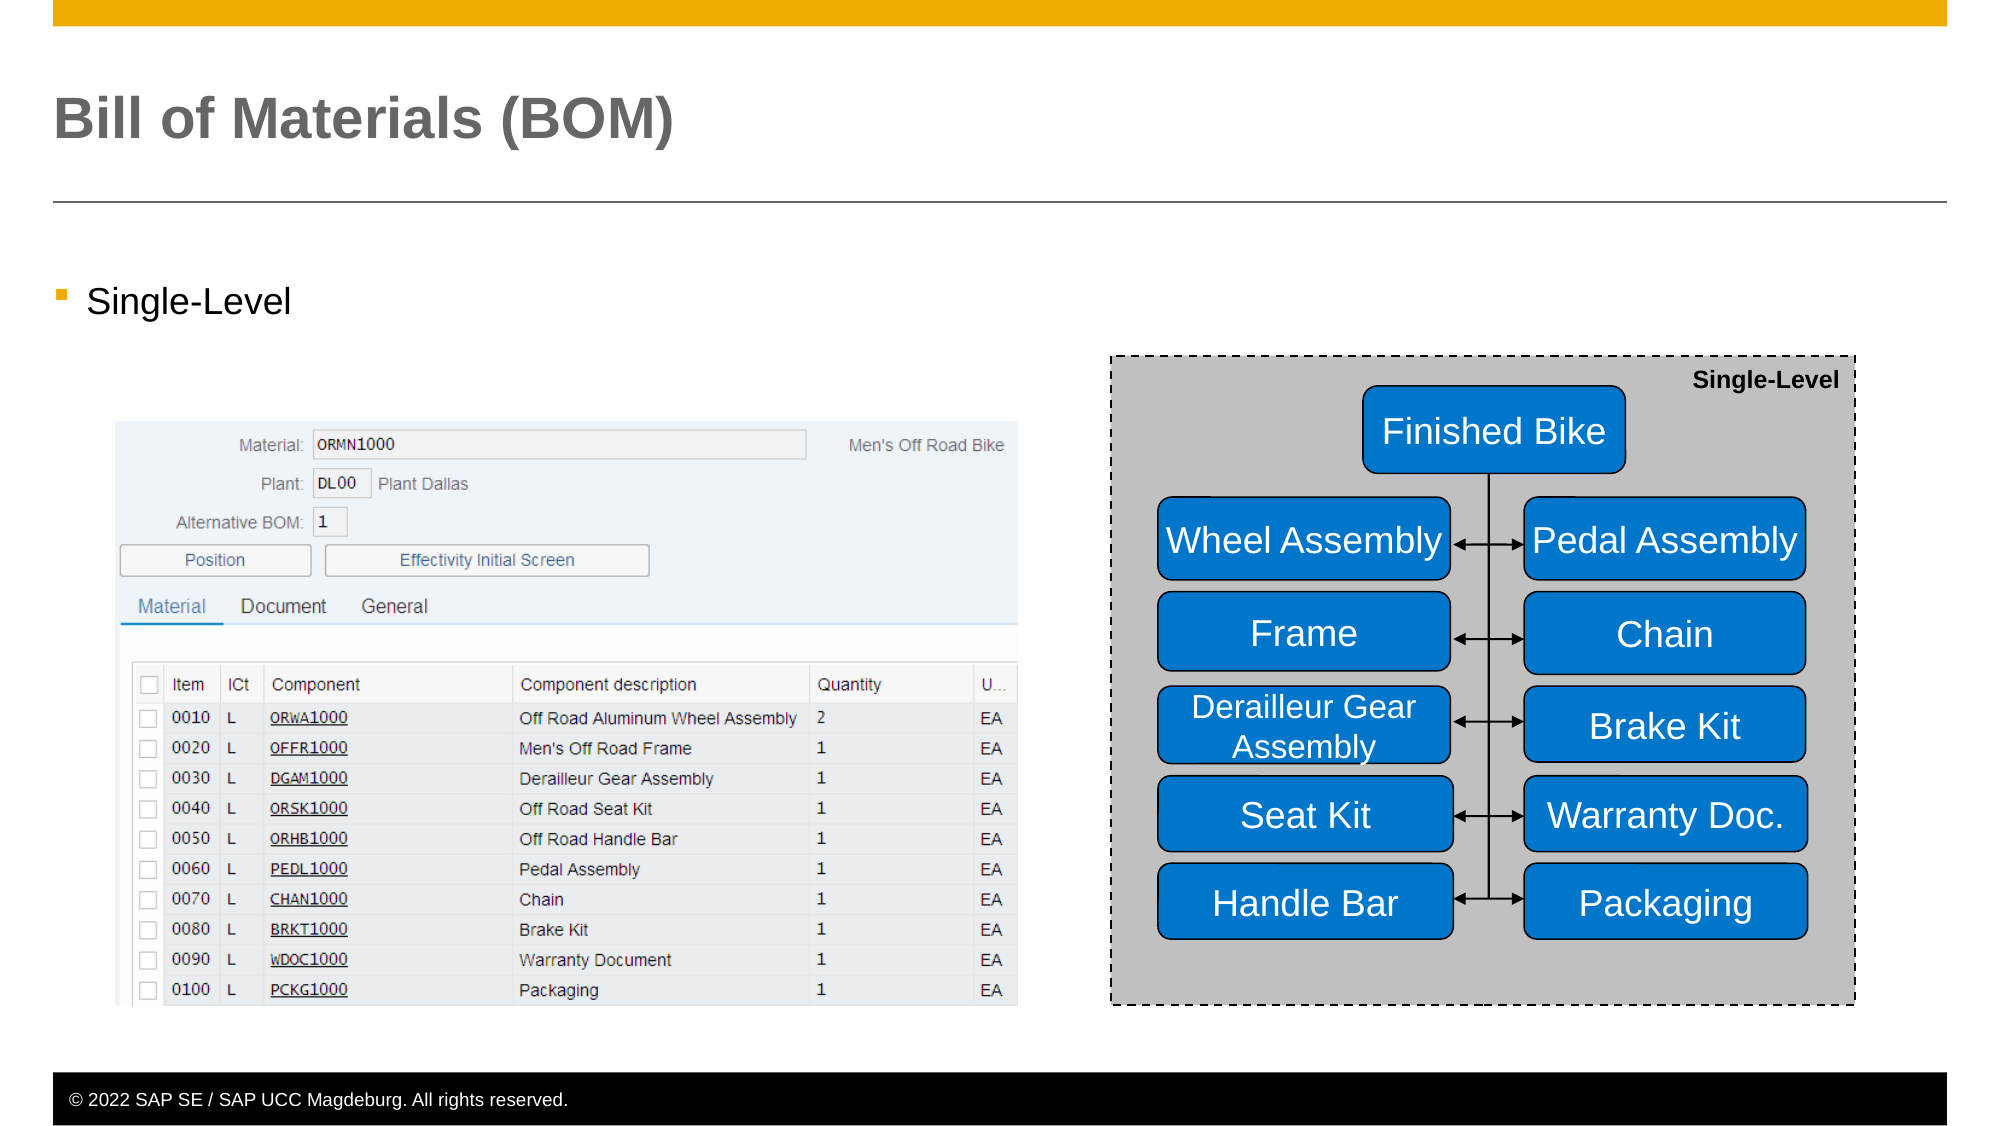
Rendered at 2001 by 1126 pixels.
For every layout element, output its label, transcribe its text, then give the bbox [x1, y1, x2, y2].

title Bill of Materials (BOM) [53, 53, 1947, 178]
picture [115, 421, 1018, 1006]
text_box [1110, 355, 1856, 1006]
list Single-Level [53, 277, 1947, 998]
